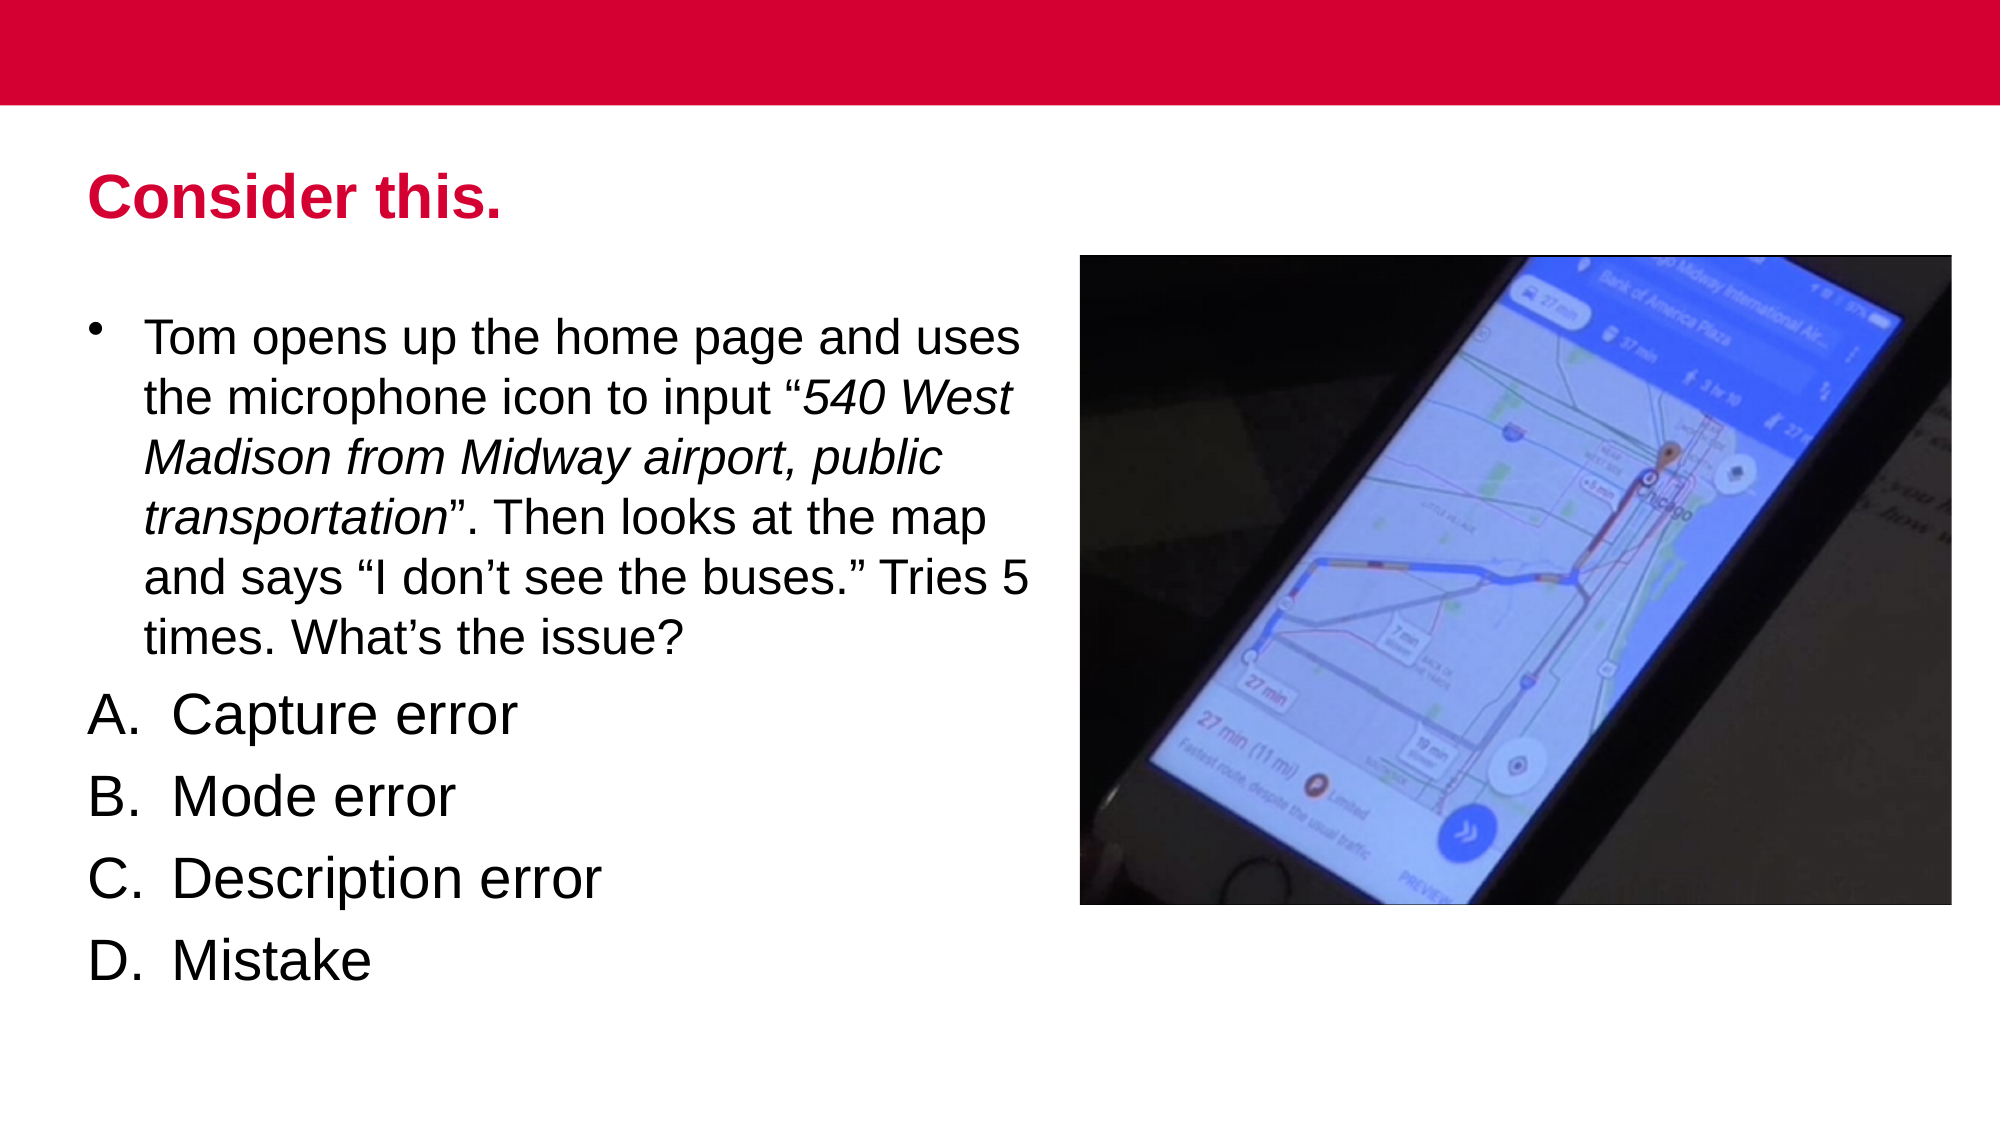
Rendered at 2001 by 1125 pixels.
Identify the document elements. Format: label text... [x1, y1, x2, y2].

title Consider this. [72, 148, 1930, 362]
picture [1079, 255, 1952, 905]
list Tom opens up the home page and uses the microphone icon to input “540 West Madison from Midway airport, public transportation”. Then looks at the map and says “I don’t see the buses.” Tries 5 times. What’s the issue? Capture error Mode error Description error Mistake [72, 297, 1061, 1012]
